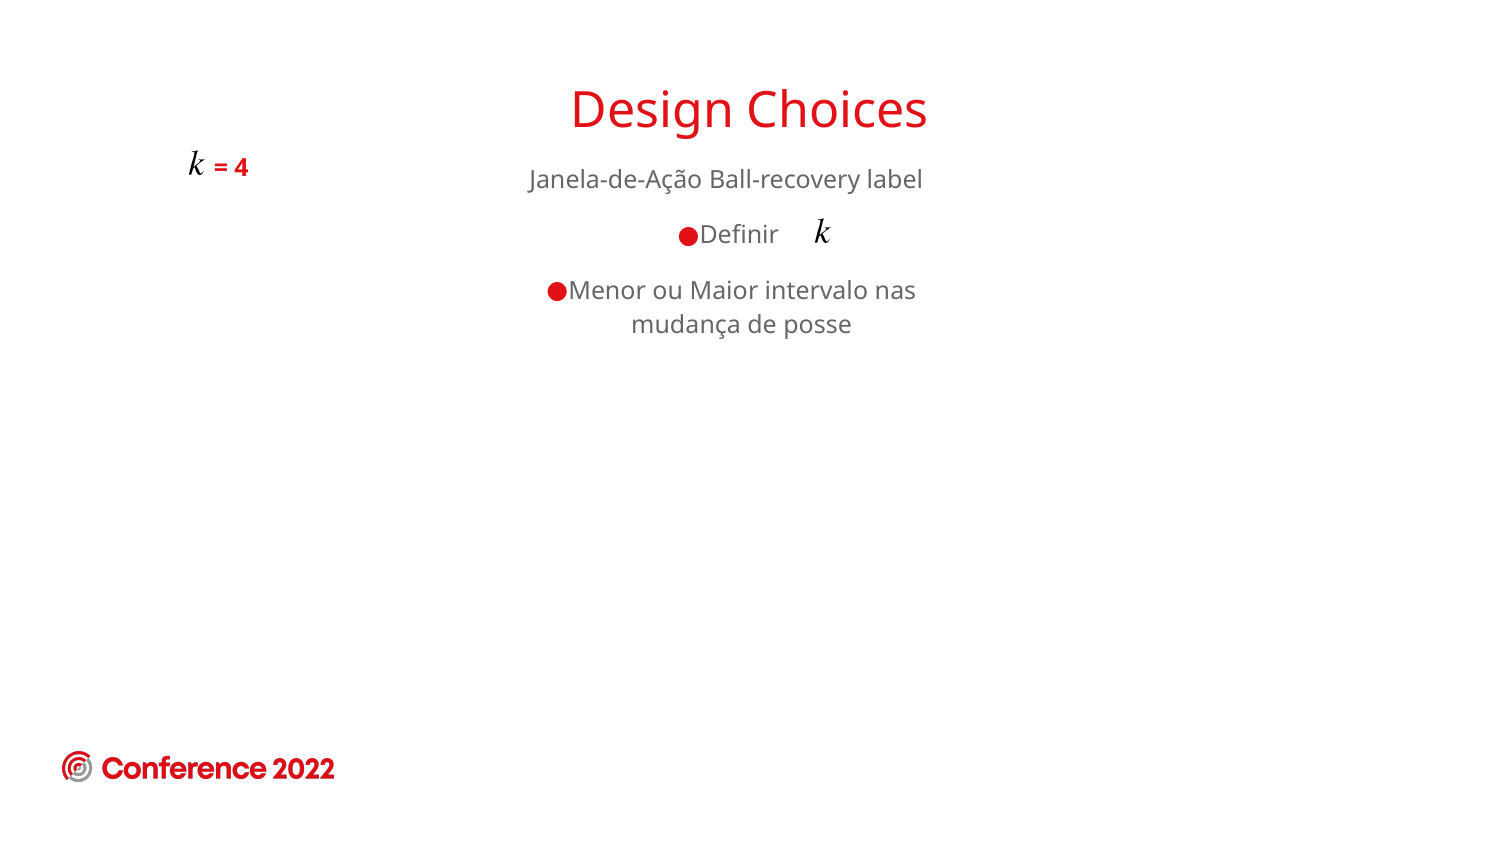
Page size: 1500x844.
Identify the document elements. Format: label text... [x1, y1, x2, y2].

picture [188, 150, 206, 175]
picture [814, 218, 832, 243]
picture [62, 751, 334, 782]
text_box = 4 [0, 132, 468, 197]
text_box Janela-de-Ação Ball-recovery label Definir Menor ou Maior intervalo nas mudança de posse [496, 153, 958, 354]
text_box Design Choices [144, 62, 1356, 153]
